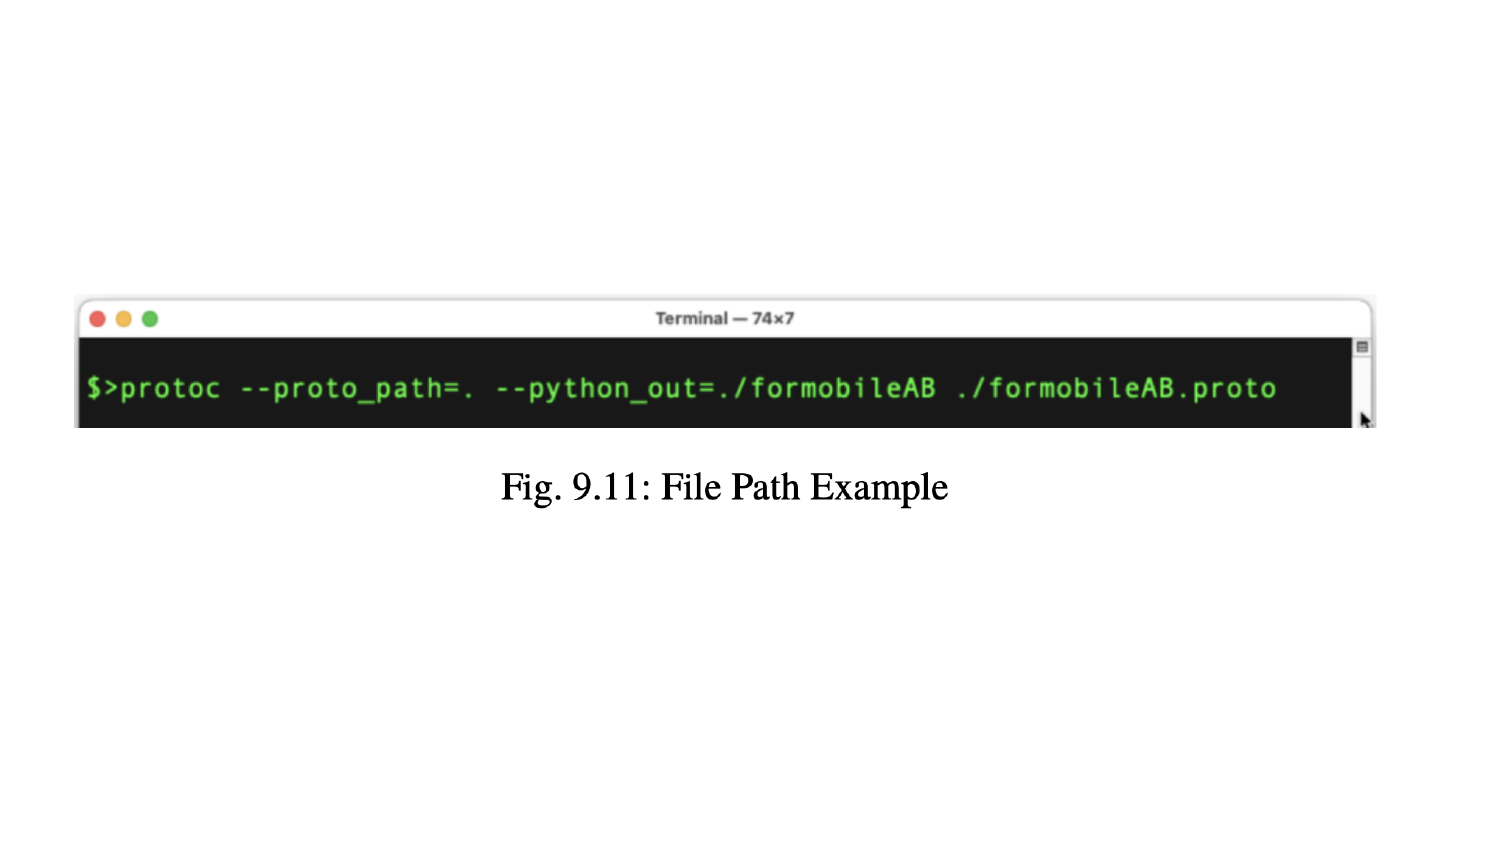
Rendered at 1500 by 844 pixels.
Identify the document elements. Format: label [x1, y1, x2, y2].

picture [72, 291, 1385, 511]
